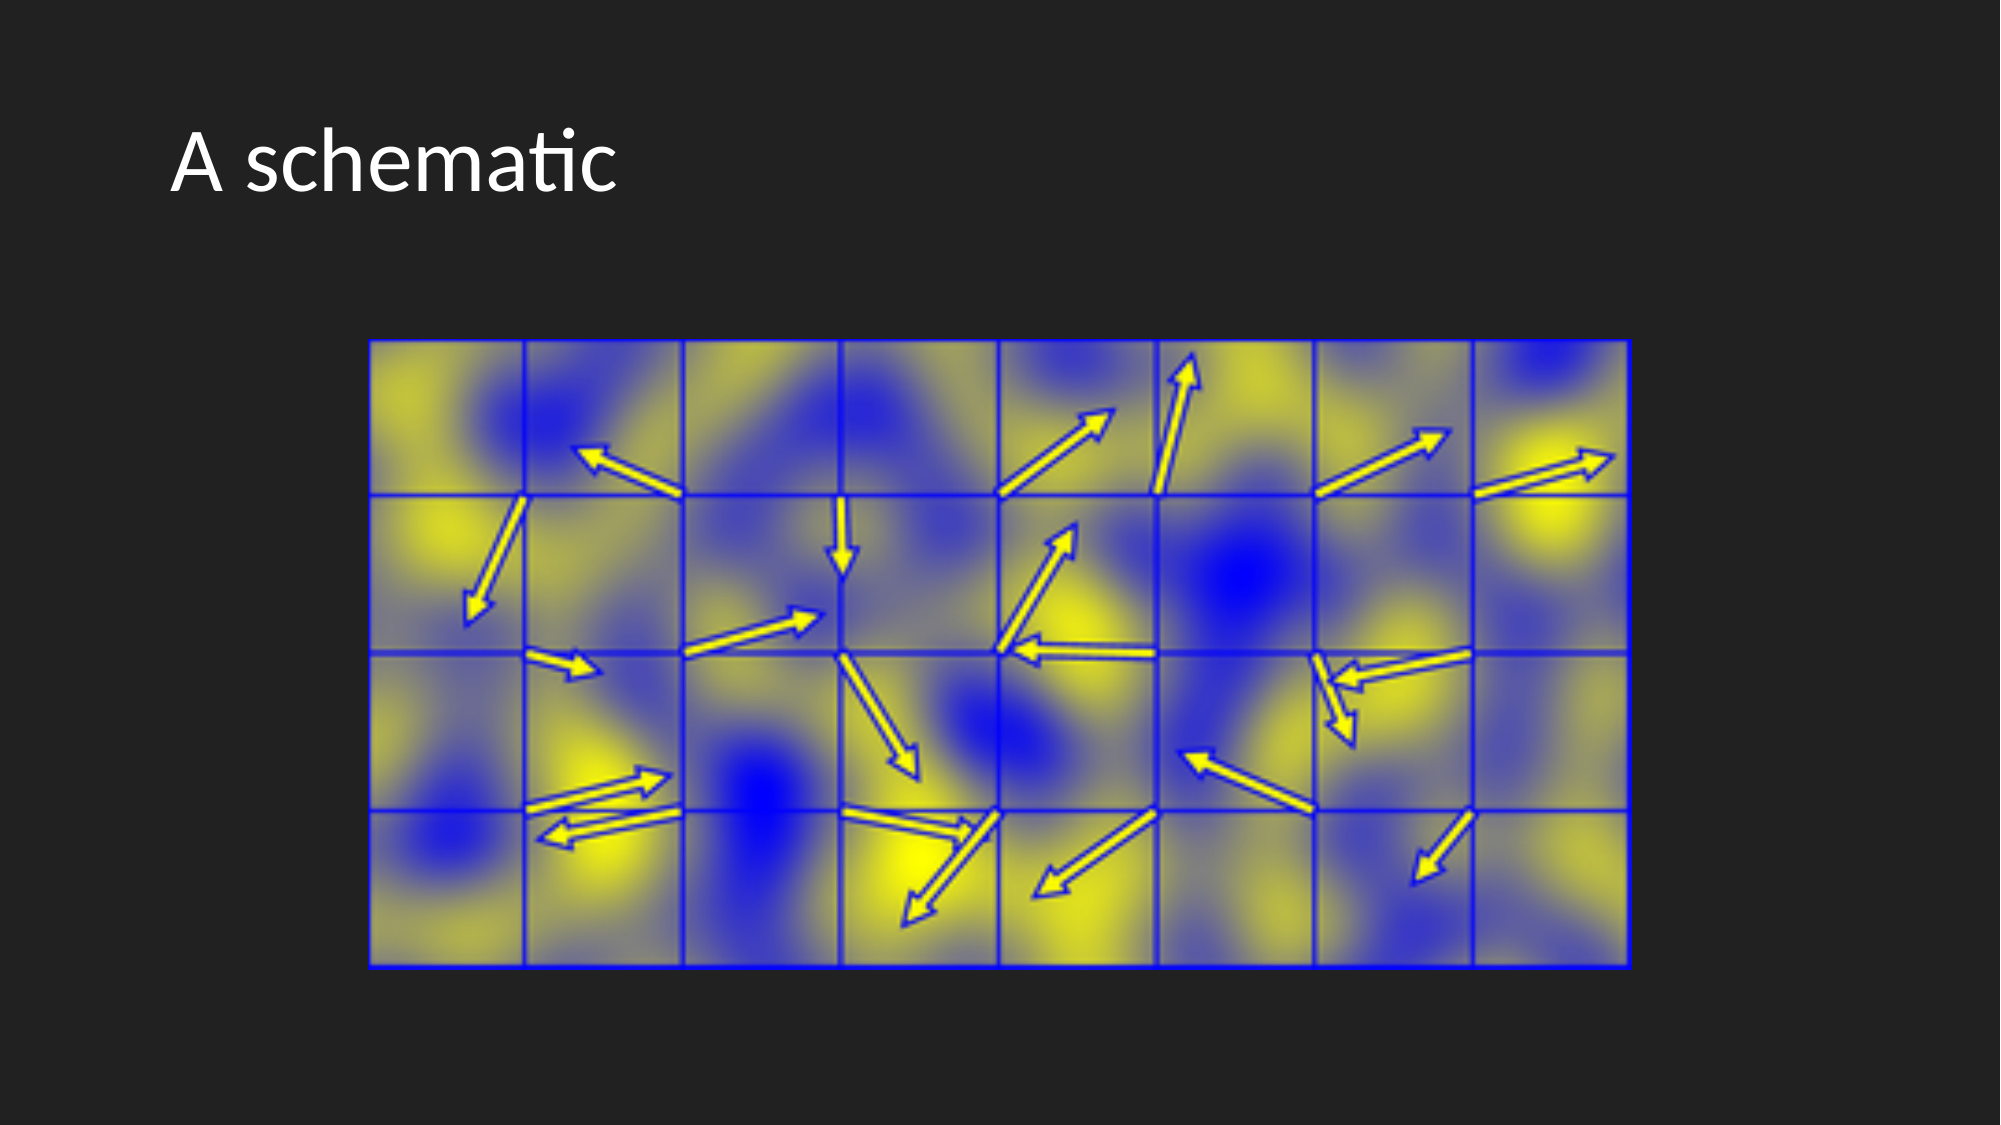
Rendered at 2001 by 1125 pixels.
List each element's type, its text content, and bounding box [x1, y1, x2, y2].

title A schematic [150, 52, 1876, 271]
picture [367, 339, 1633, 971]
